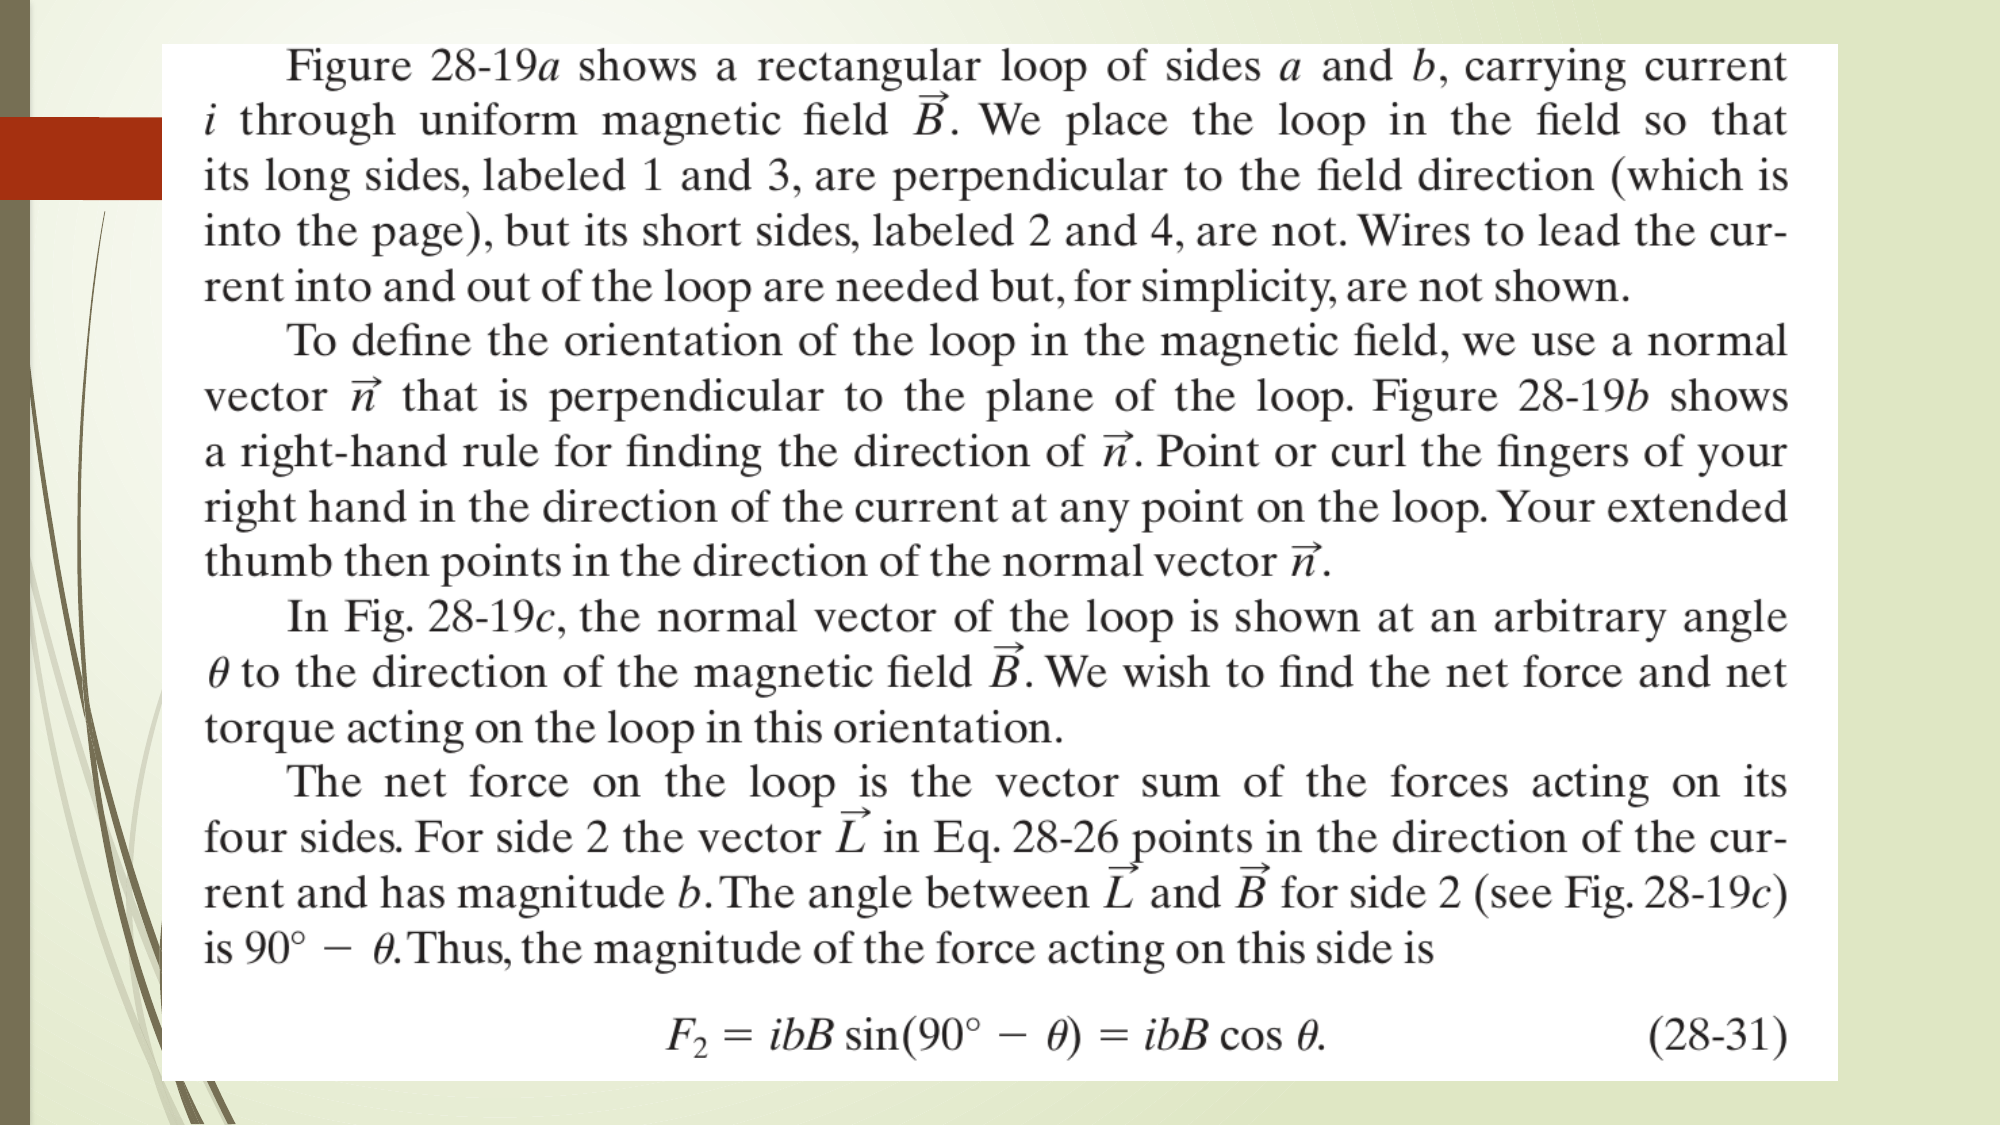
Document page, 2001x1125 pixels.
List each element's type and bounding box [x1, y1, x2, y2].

picture [161, 44, 1839, 1081]
